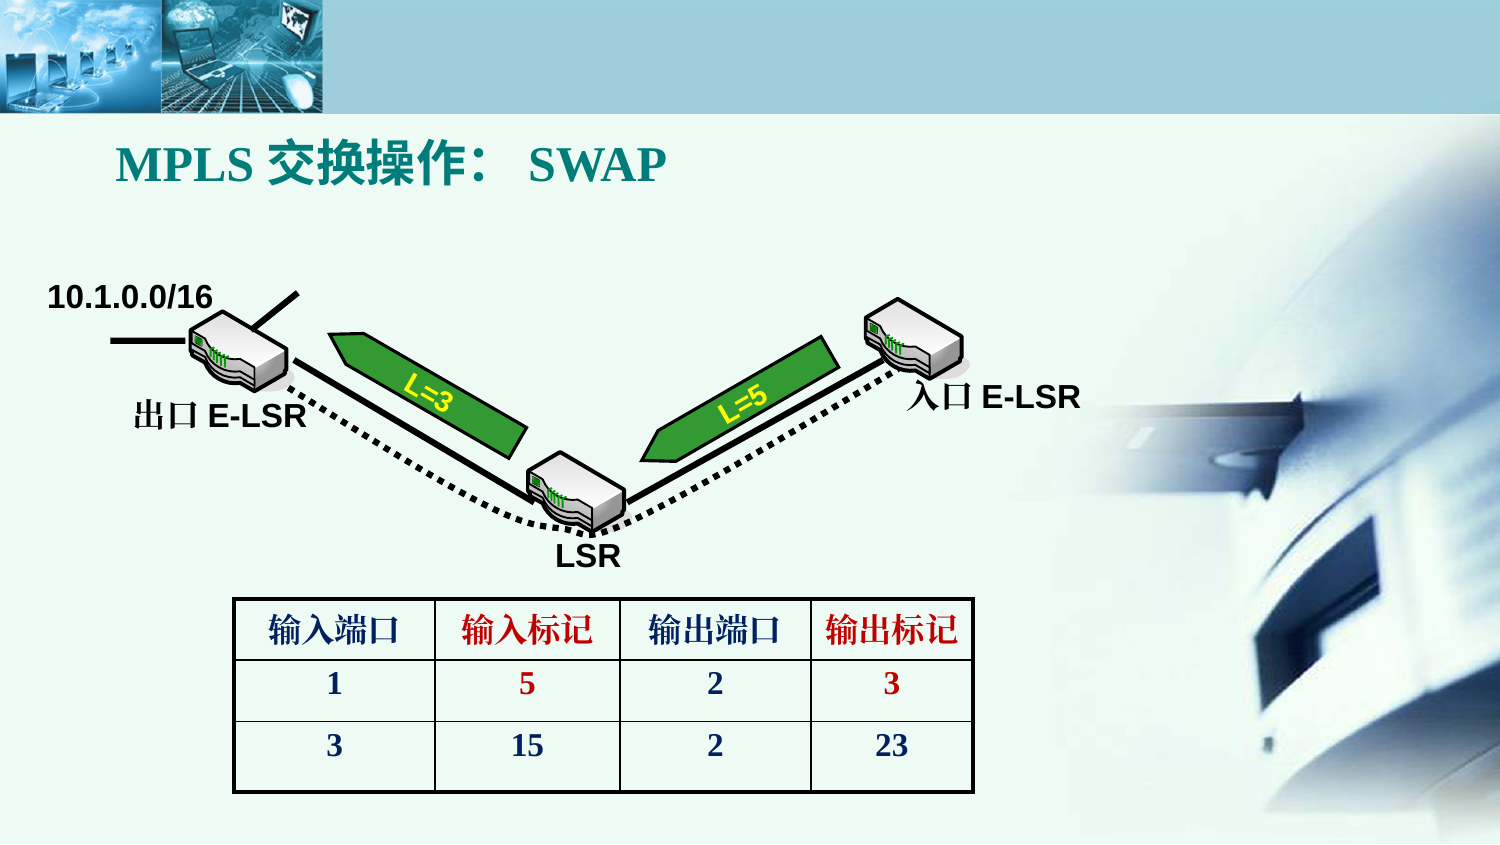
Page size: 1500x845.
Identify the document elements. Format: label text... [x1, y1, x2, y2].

table_header 输出标记 [812, 601, 971, 659]
table_cell 3 [812, 661, 971, 721]
table_cell 2 [621, 661, 810, 721]
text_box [522, 446, 636, 538]
table_header 输出端口 [621, 601, 810, 659]
table_cell 5 [436, 661, 619, 721]
table_cell 1 [236, 661, 434, 721]
text_box L=3 [329, 333, 527, 459]
text_box 10.1.0.0/16 [31, 275, 240, 320]
table_header 输入端口 [236, 601, 434, 659]
text_box [303, 370, 860, 520]
table_header 输入标记 [436, 601, 619, 659]
table_cell 15 [436, 722, 619, 790]
table_cell 2 [621, 722, 810, 790]
text_box L=5 [757, 336, 839, 373]
text_box 出口E-LSR [129, 395, 321, 440]
text_box LSR [551, 546, 636, 580]
table_cell 23 [812, 722, 971, 790]
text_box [184, 305, 299, 397]
table_cell 3 [236, 722, 434, 790]
picture [0, 0, 1500, 844]
text_box 入口E-LSR [897, 376, 1101, 421]
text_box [860, 293, 974, 385]
title MPLS交换操作：SWAP [100, 90, 1058, 233]
